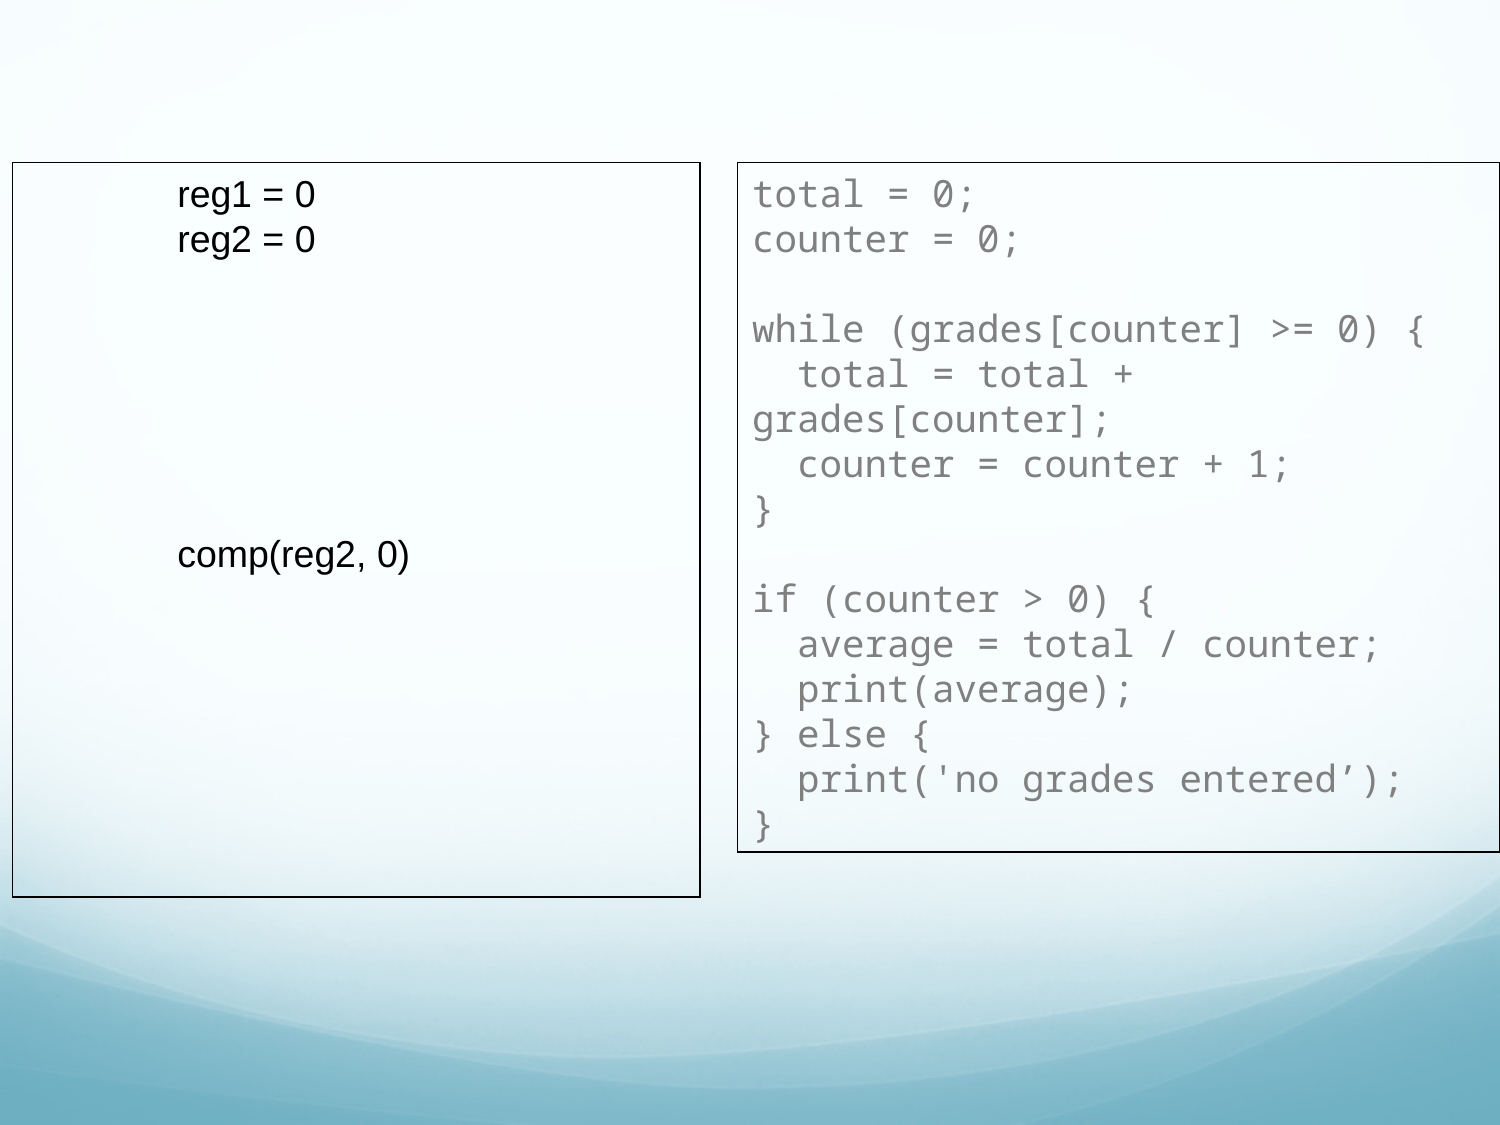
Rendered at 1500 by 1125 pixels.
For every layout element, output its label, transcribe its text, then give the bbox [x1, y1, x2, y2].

text_box total = 0; counter = 0; while (grades[counter] >= 0) { total = total + grades[counter]; counter = counter + 1; } if (counter > 0) { average = total / counter; print(average); } else { print('no grades entered’); } [737, 162, 1500, 853]
picture [0, 0, 1500, 1125]
text_box reg1 = 0 reg2 = 0 comp(reg2, 0) [12, 162, 700, 898]
